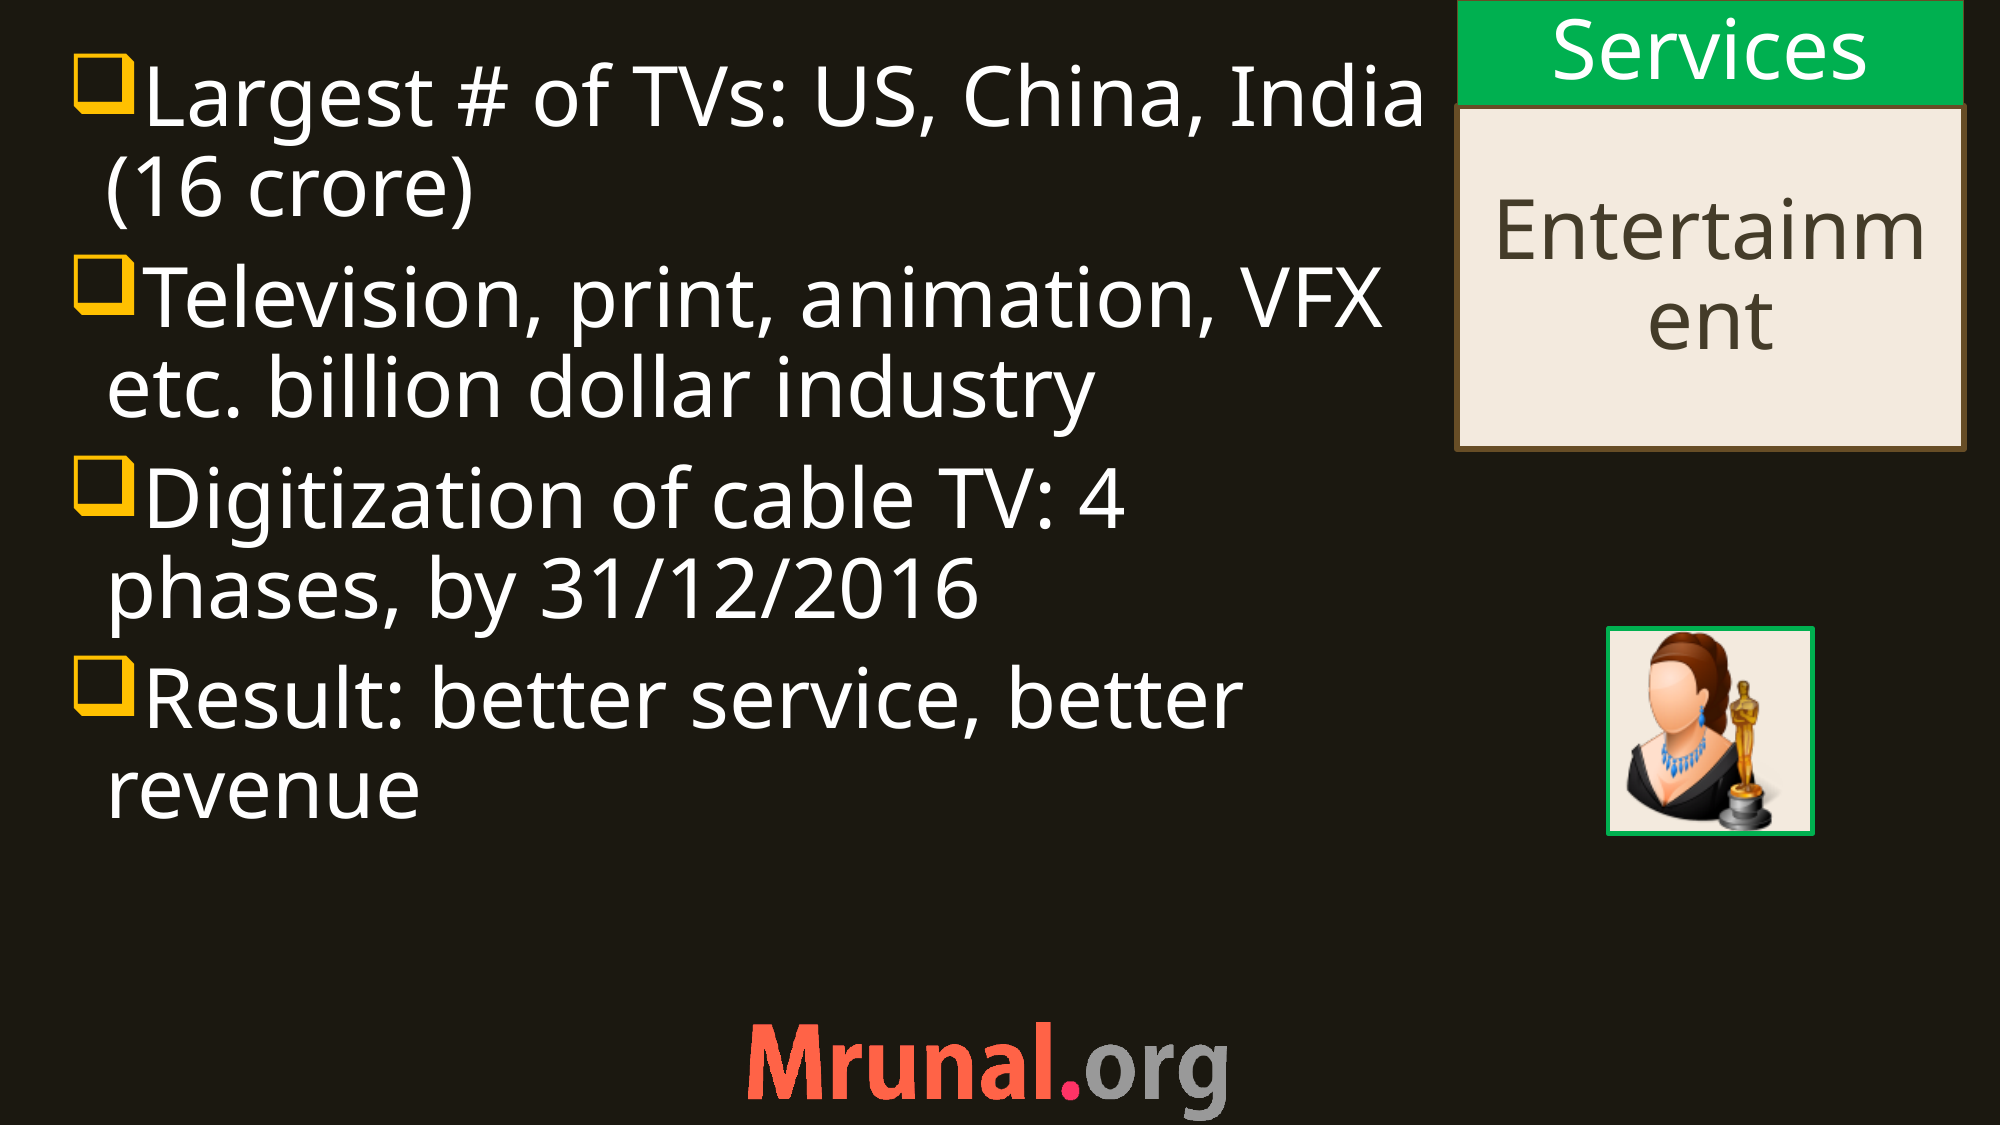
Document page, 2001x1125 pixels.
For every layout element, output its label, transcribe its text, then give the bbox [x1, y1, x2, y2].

title Entertainment [1454, 103, 1967, 452]
list Services [1457, 0, 1964, 106]
picture [741, 1014, 1230, 1125]
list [1610, 630, 1811, 832]
list Largest # of TVs: US, China, India (16 crore) Television, print, animation, VFX etc. billion dollar industry Digitization of cable TV: 4 phases, by 31/12/2016 Result: better service, better revenue [52, 47, 1447, 1014]
